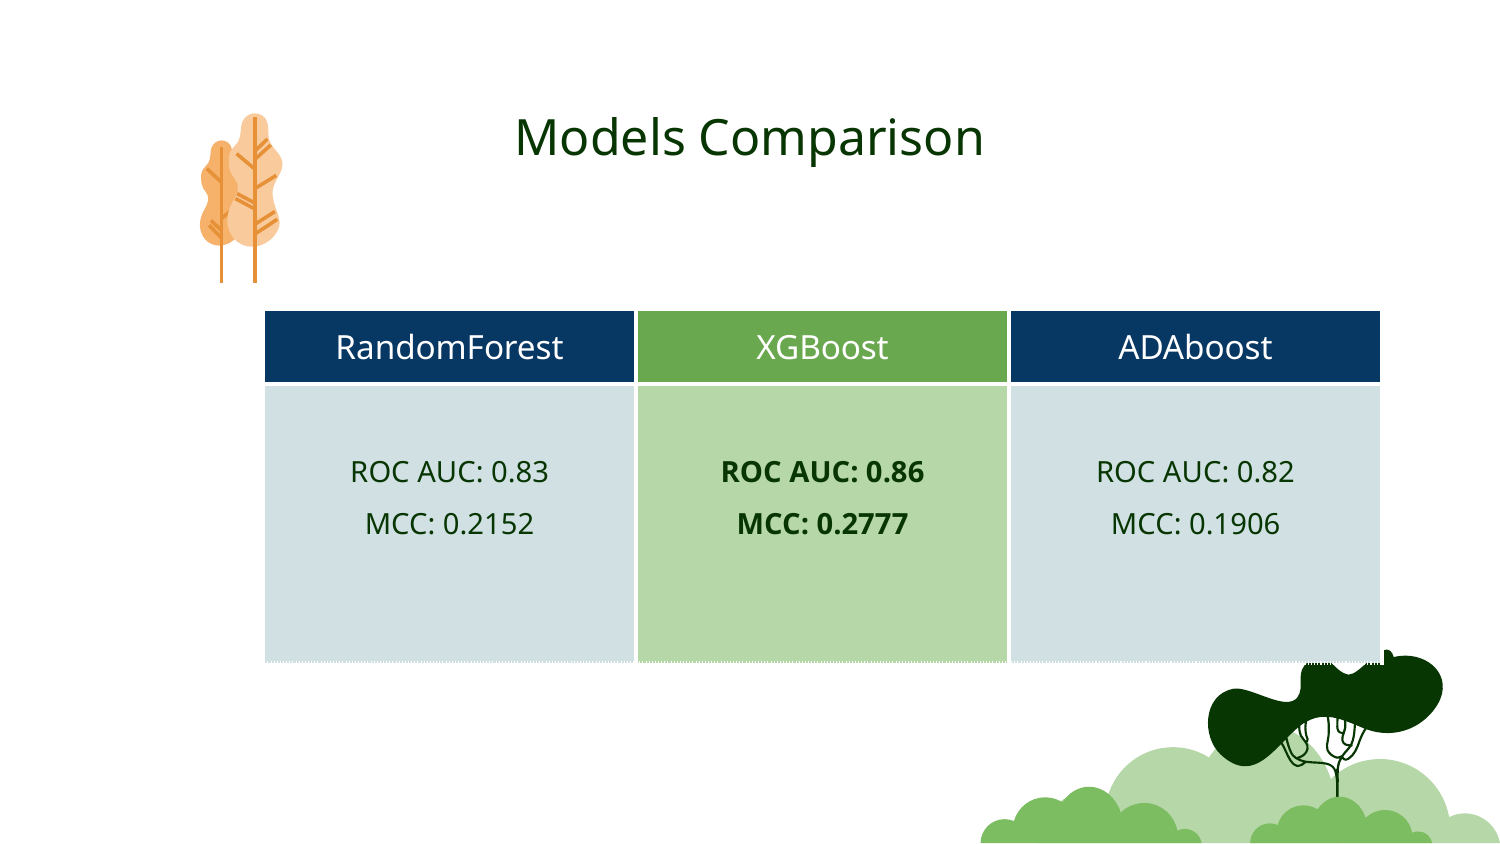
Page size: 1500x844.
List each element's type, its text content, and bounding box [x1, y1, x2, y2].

table_header ADAboost [1011, 311, 1380, 382]
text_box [198, 113, 285, 284]
table_header XGBoost [638, 311, 1007, 382]
title Models Comparison [117, 90, 1383, 171]
table_cell ROC AUC: 0.83 MCC: 0.2152 [265, 386, 634, 663]
table_header RandomForest [265, 311, 634, 382]
table_cell ROC AUC: 0.86 MCC: 0.2777 [638, 386, 1007, 663]
table_cell ROC AUC: 0.82 MCC: 0.1906 [1011, 386, 1380, 663]
